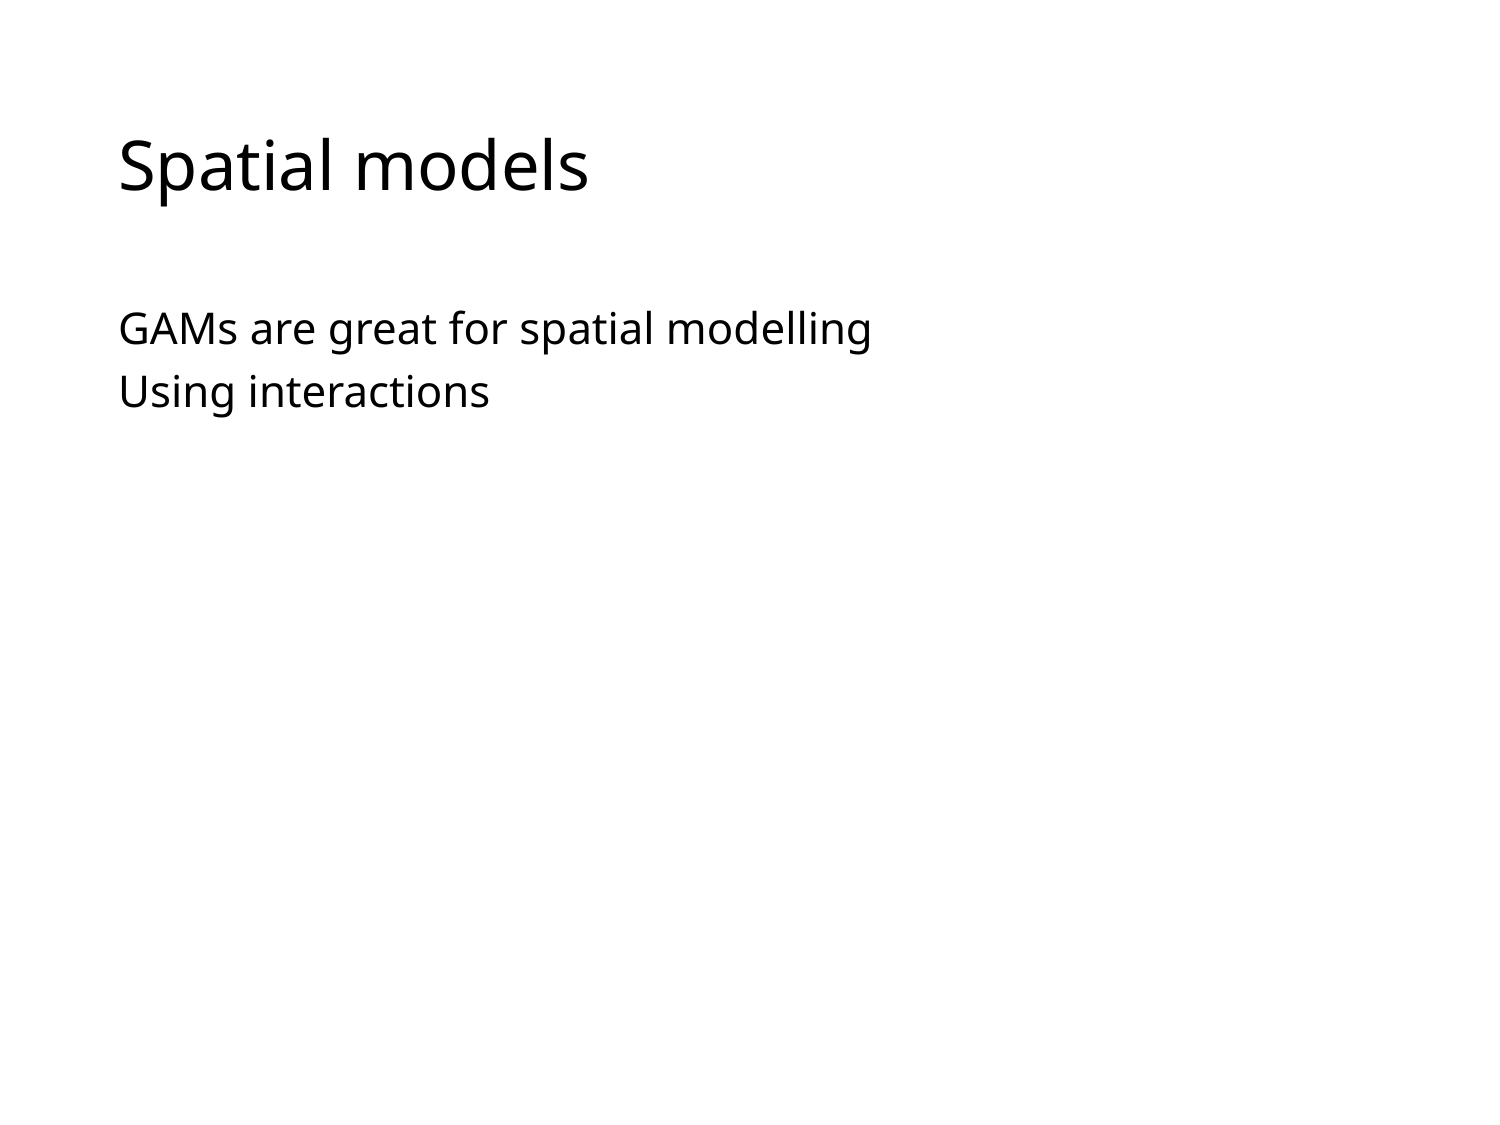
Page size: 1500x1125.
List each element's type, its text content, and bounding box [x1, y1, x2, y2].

list GAMs are great for spatial modelling Using interactions [103, 299, 1397, 1014]
title Spatial models [103, 59, 1397, 278]
